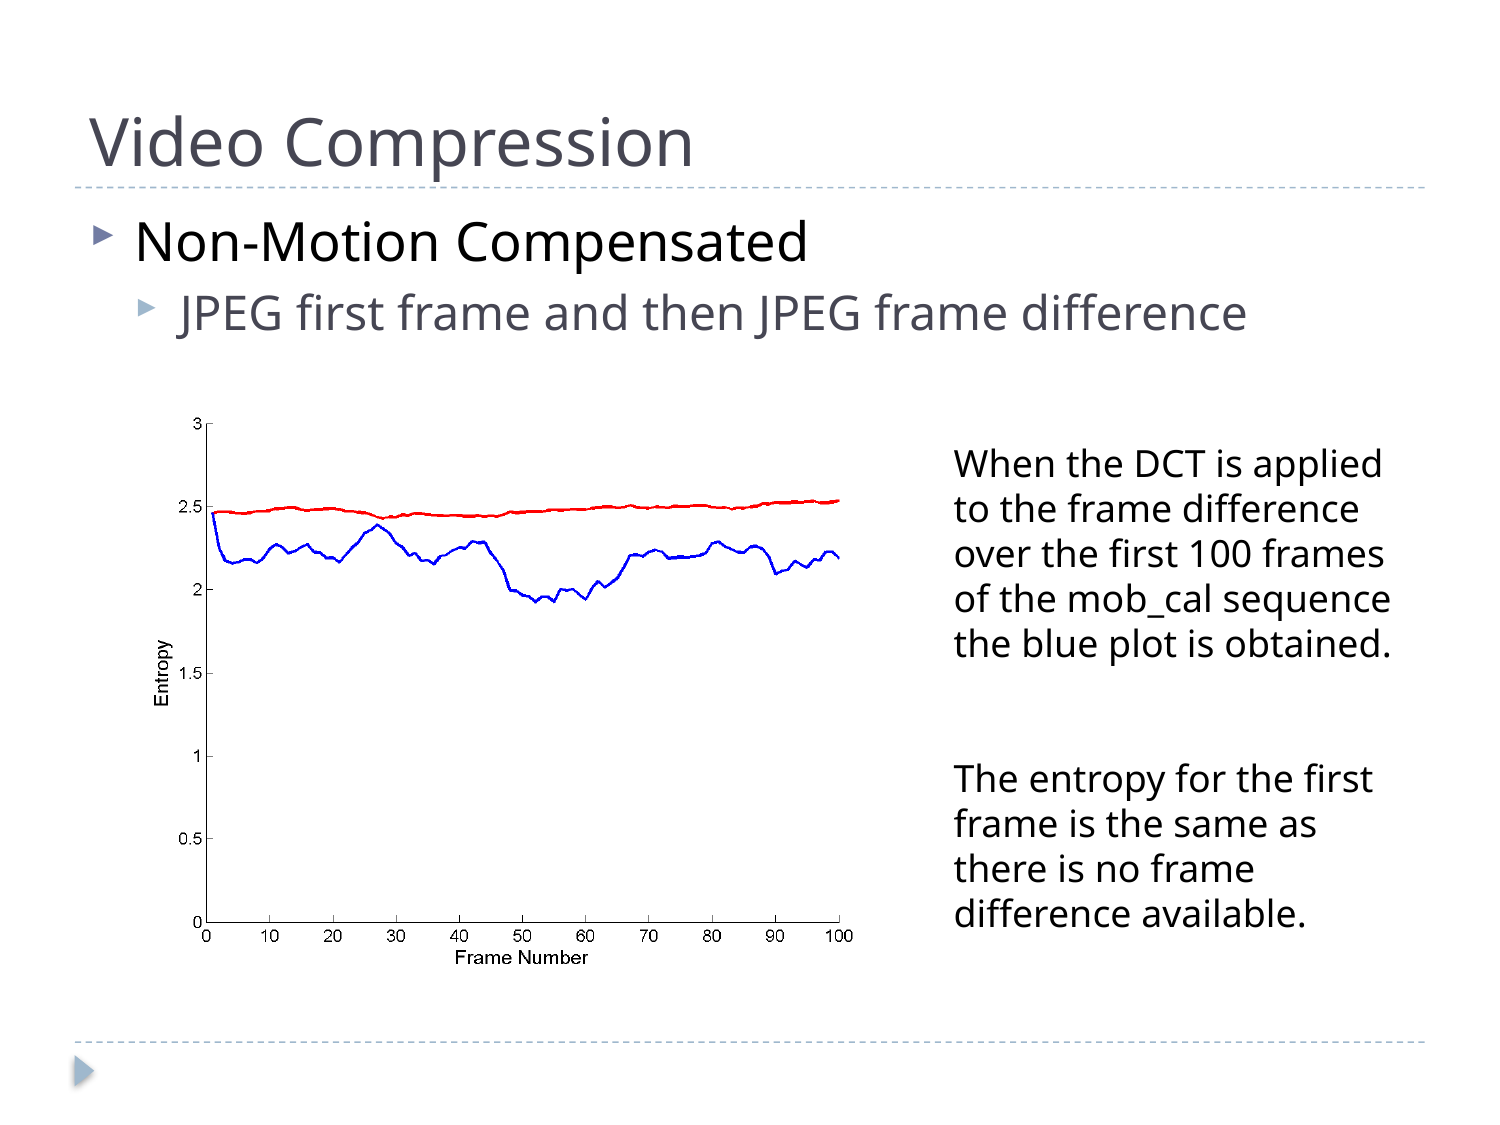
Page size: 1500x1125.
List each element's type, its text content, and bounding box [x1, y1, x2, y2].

title Video Compression [75, 24, 1425, 188]
picture [100, 377, 916, 990]
list Non-Motion Compensated JPEG first frame and then JPEG frame difference [75, 200, 1425, 1010]
text_box When the DCT is applied to the frame difference over the first 100 frames of the mob_cal sequence the blue plot is obtained. The entropy for the first frame is the same as there is no frame difference available. [938, 432, 1424, 943]
